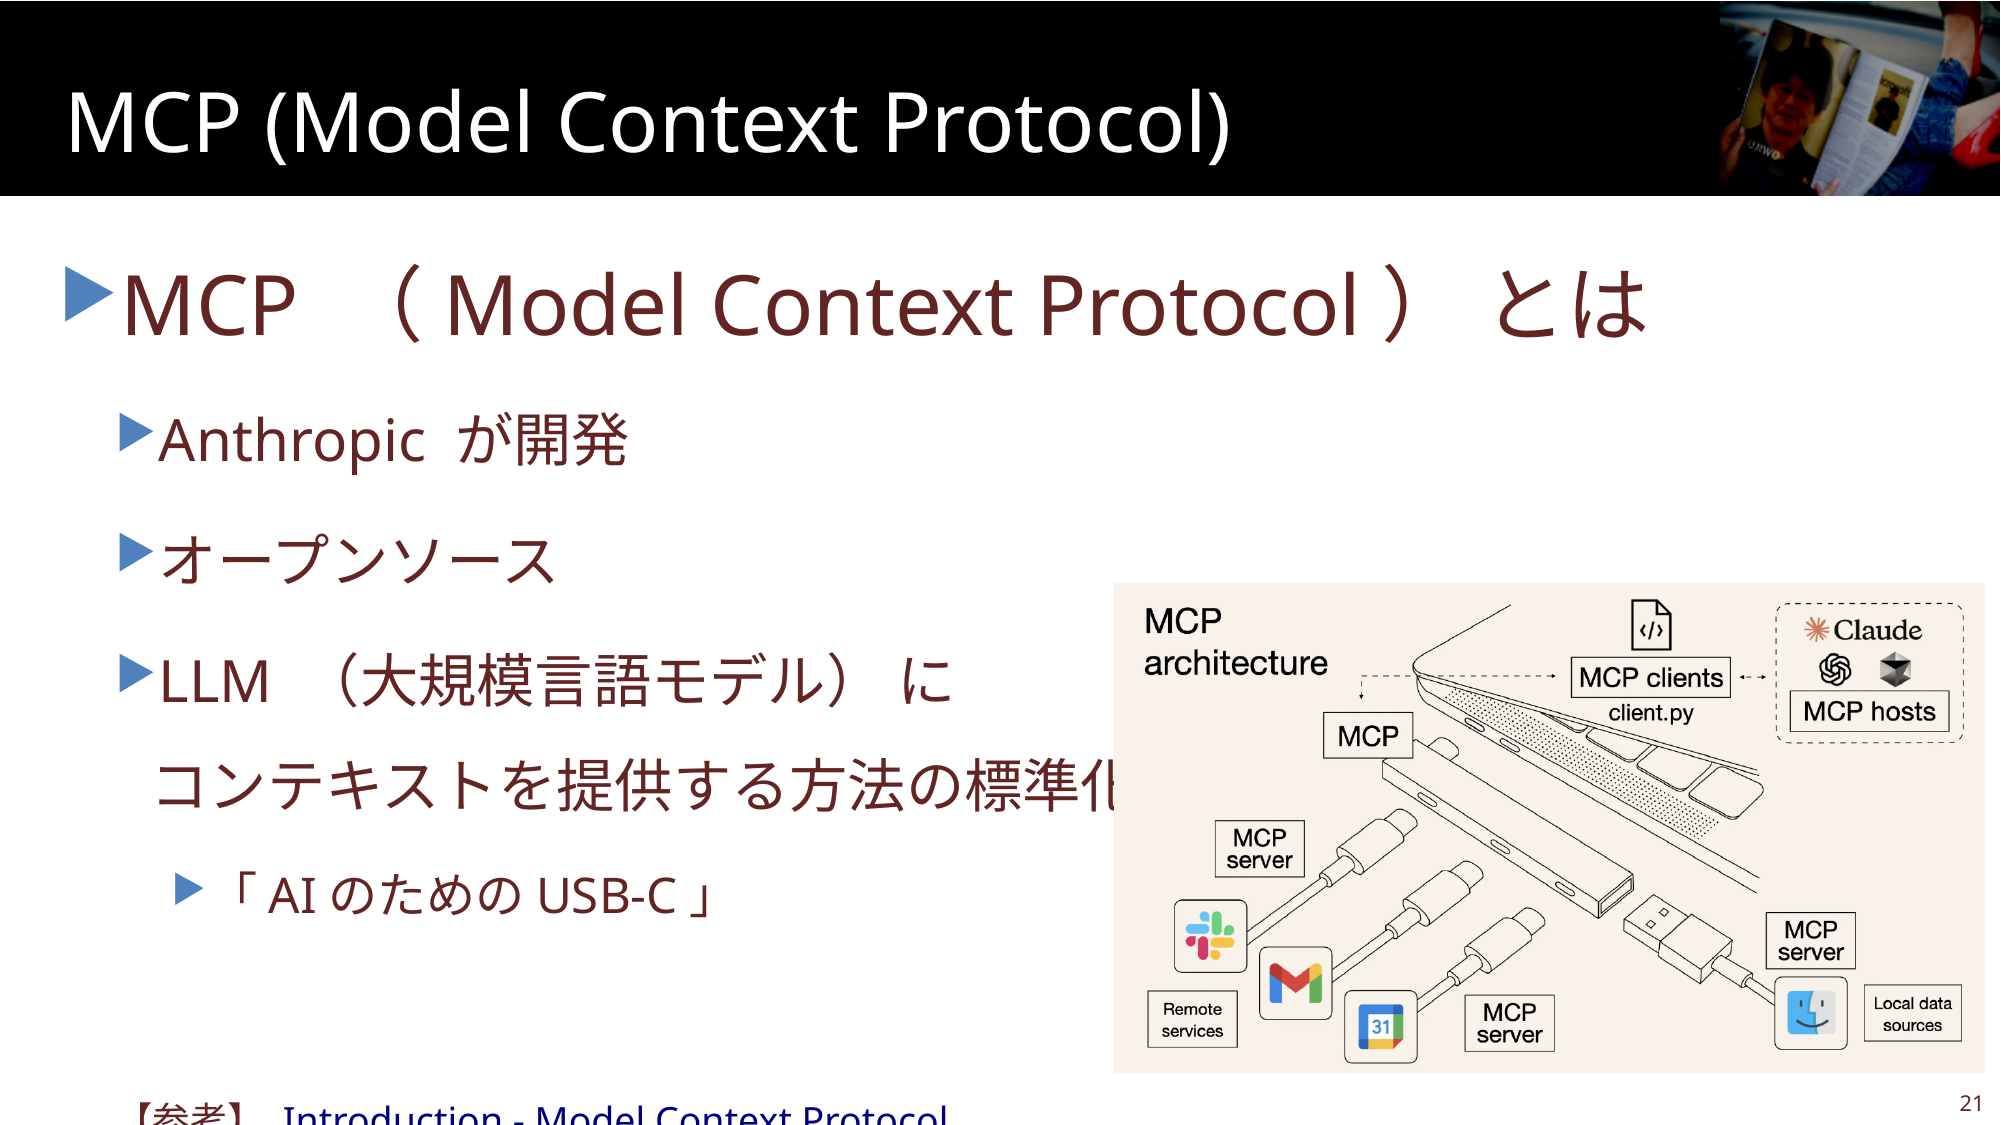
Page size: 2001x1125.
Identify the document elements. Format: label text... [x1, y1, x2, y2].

title MCP (Model Context Protocol) [49, 61, 2000, 216]
picture [1114, 582, 1986, 1074]
picture [0, 1, 2000, 196]
slide_number 20 [1887, 1084, 2000, 1124]
list MCP （Model Context Protocol） とは Anthropic が開発 オープンソース LLM （大規模言語モデル） に コンテキストを提供する方法の標準化 「AIのためのUSB-C」 【参考】 Introduction - Model Context Protocol [44, 195, 1971, 1125]
